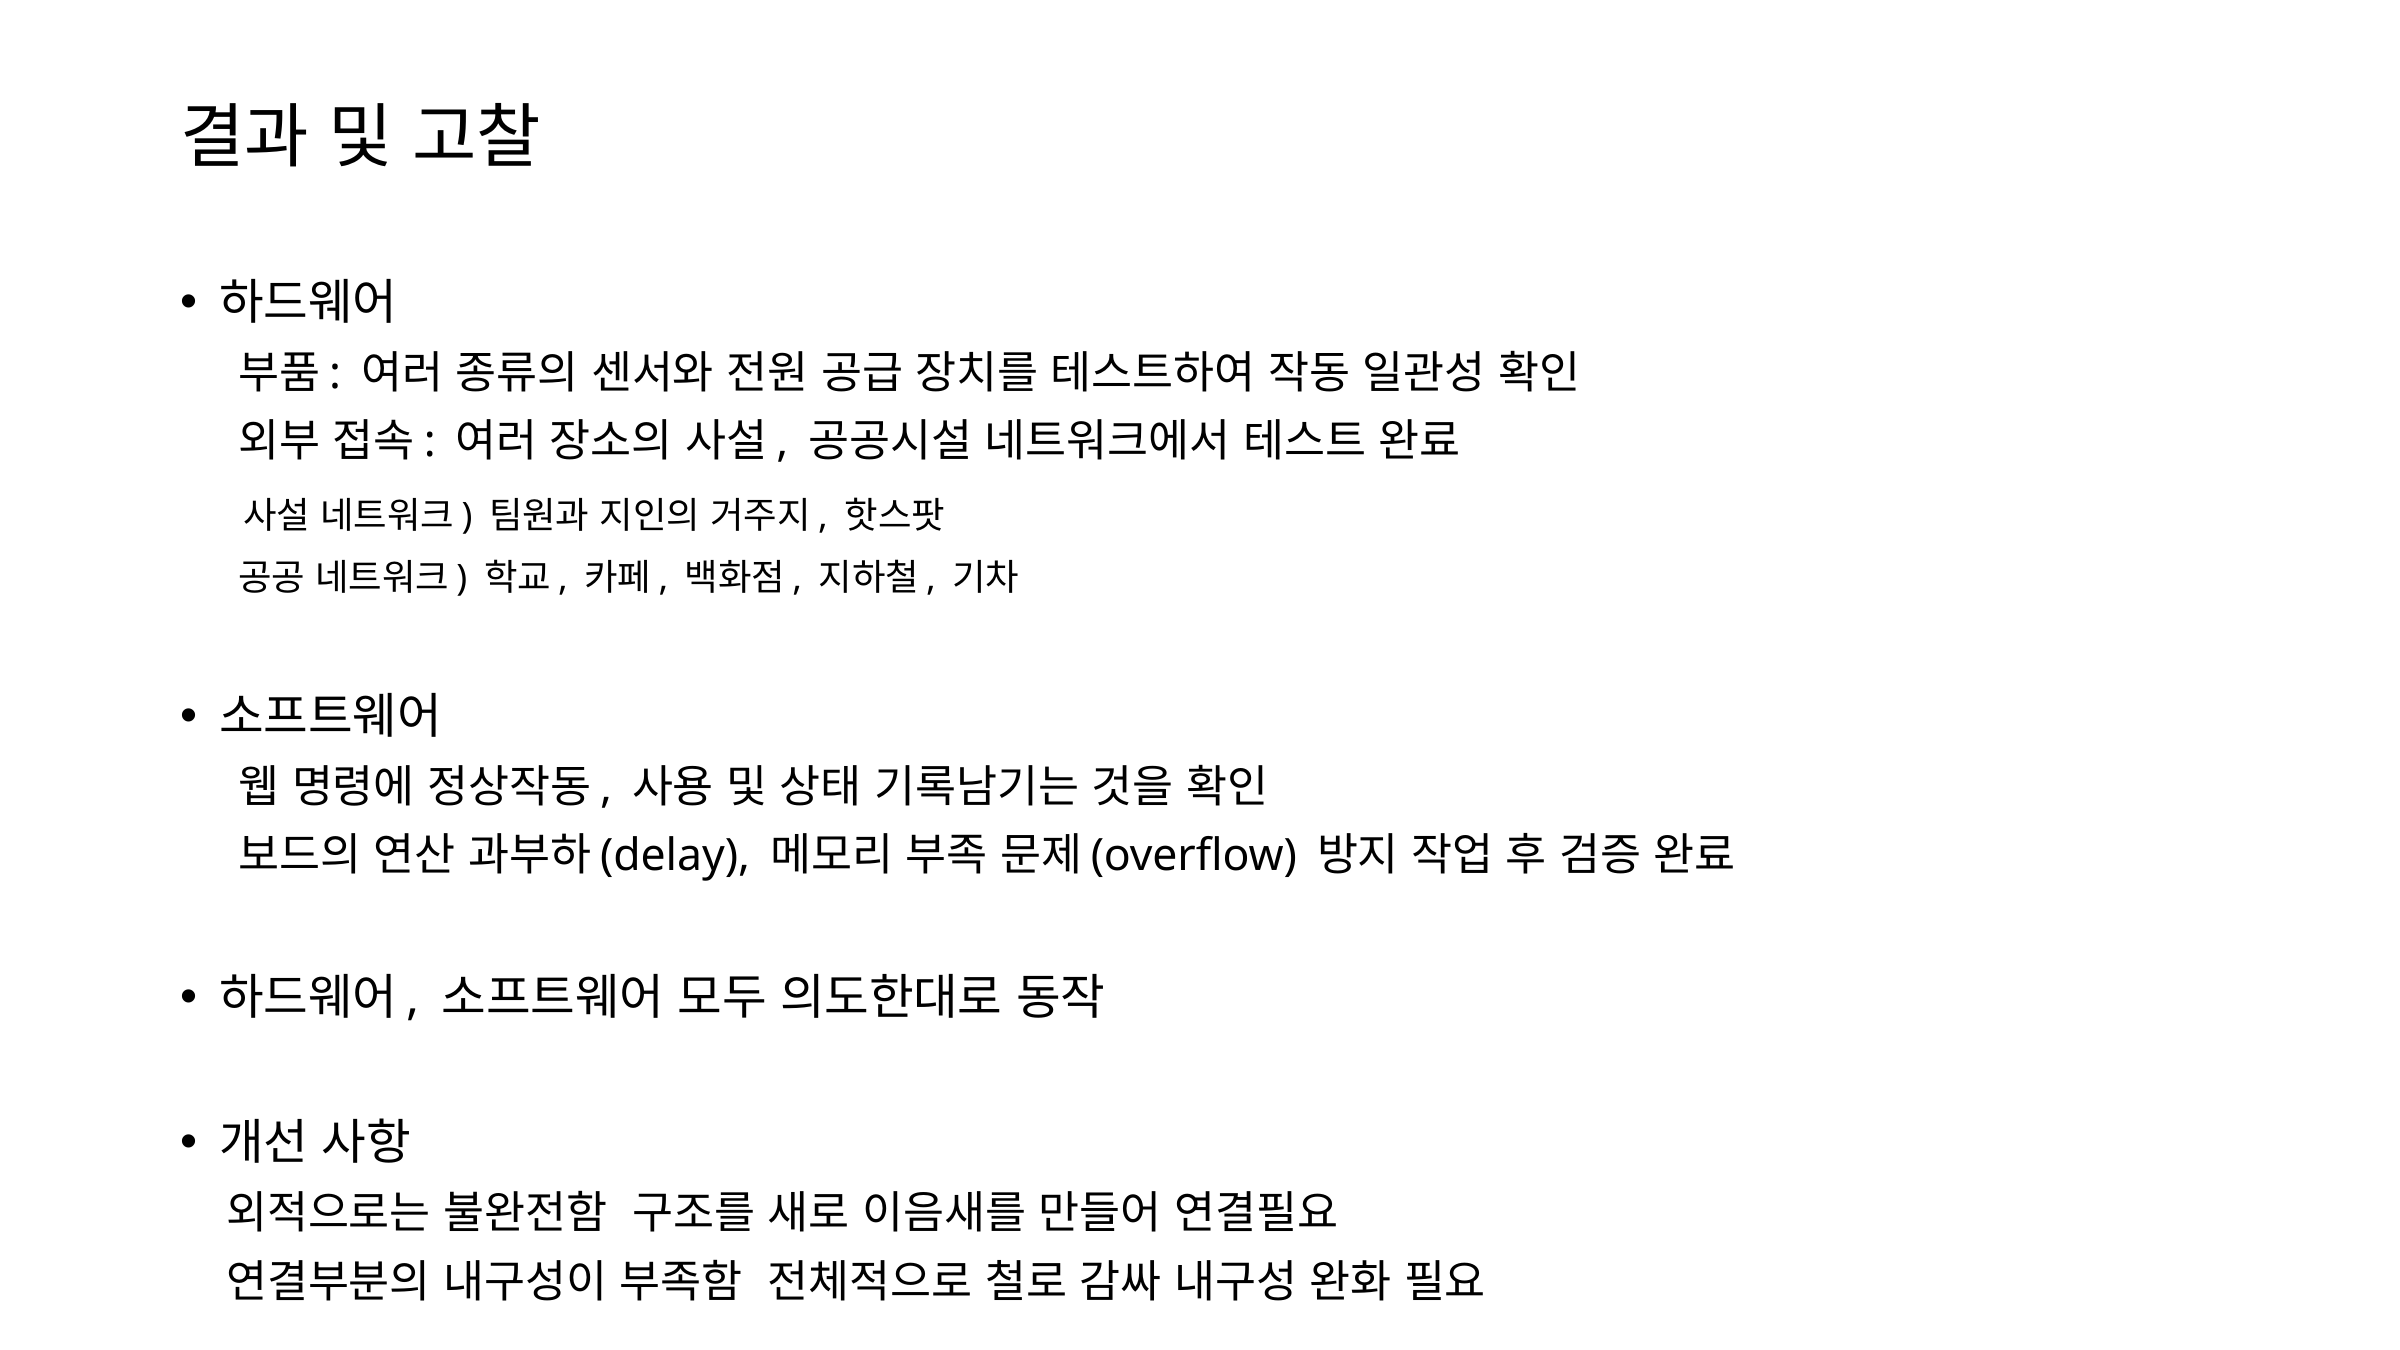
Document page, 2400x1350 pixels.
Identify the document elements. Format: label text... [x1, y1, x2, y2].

title 결과 및 고찰 [165, 23, 2235, 255]
list 하드웨어 부품: 여러 종류의 센서와 전원 공급 장치를 테스트하여 작동 일관성 확인 외부 접속: 여러 장소의 사설, 공공시설 네트워크에서 테스트 완료 사설 네트워크) 팀원과 지인의 거주지, 핫스팟 공공 네트워크) 학교, 카페, 백화점, 지하철, 기차 소프트웨어 웹 명령에 정상작동, 사용 및 상태 기록남기는 것을 확인 보드의 연산 과부하(delay), 메모리 부족 문제(overflow) 방지 작업 후 검증 완료 하드웨어, 소프트웨어 모두 의도한대로 동작 개선 사항 외적으로는 불완전함 구조를 새로 이음새를 만들어 연결필요 연결부분의 내구성이 부족함 전체적으로 철로 감싸 내구성 완화 필요 [165, 270, 2235, 1326]
